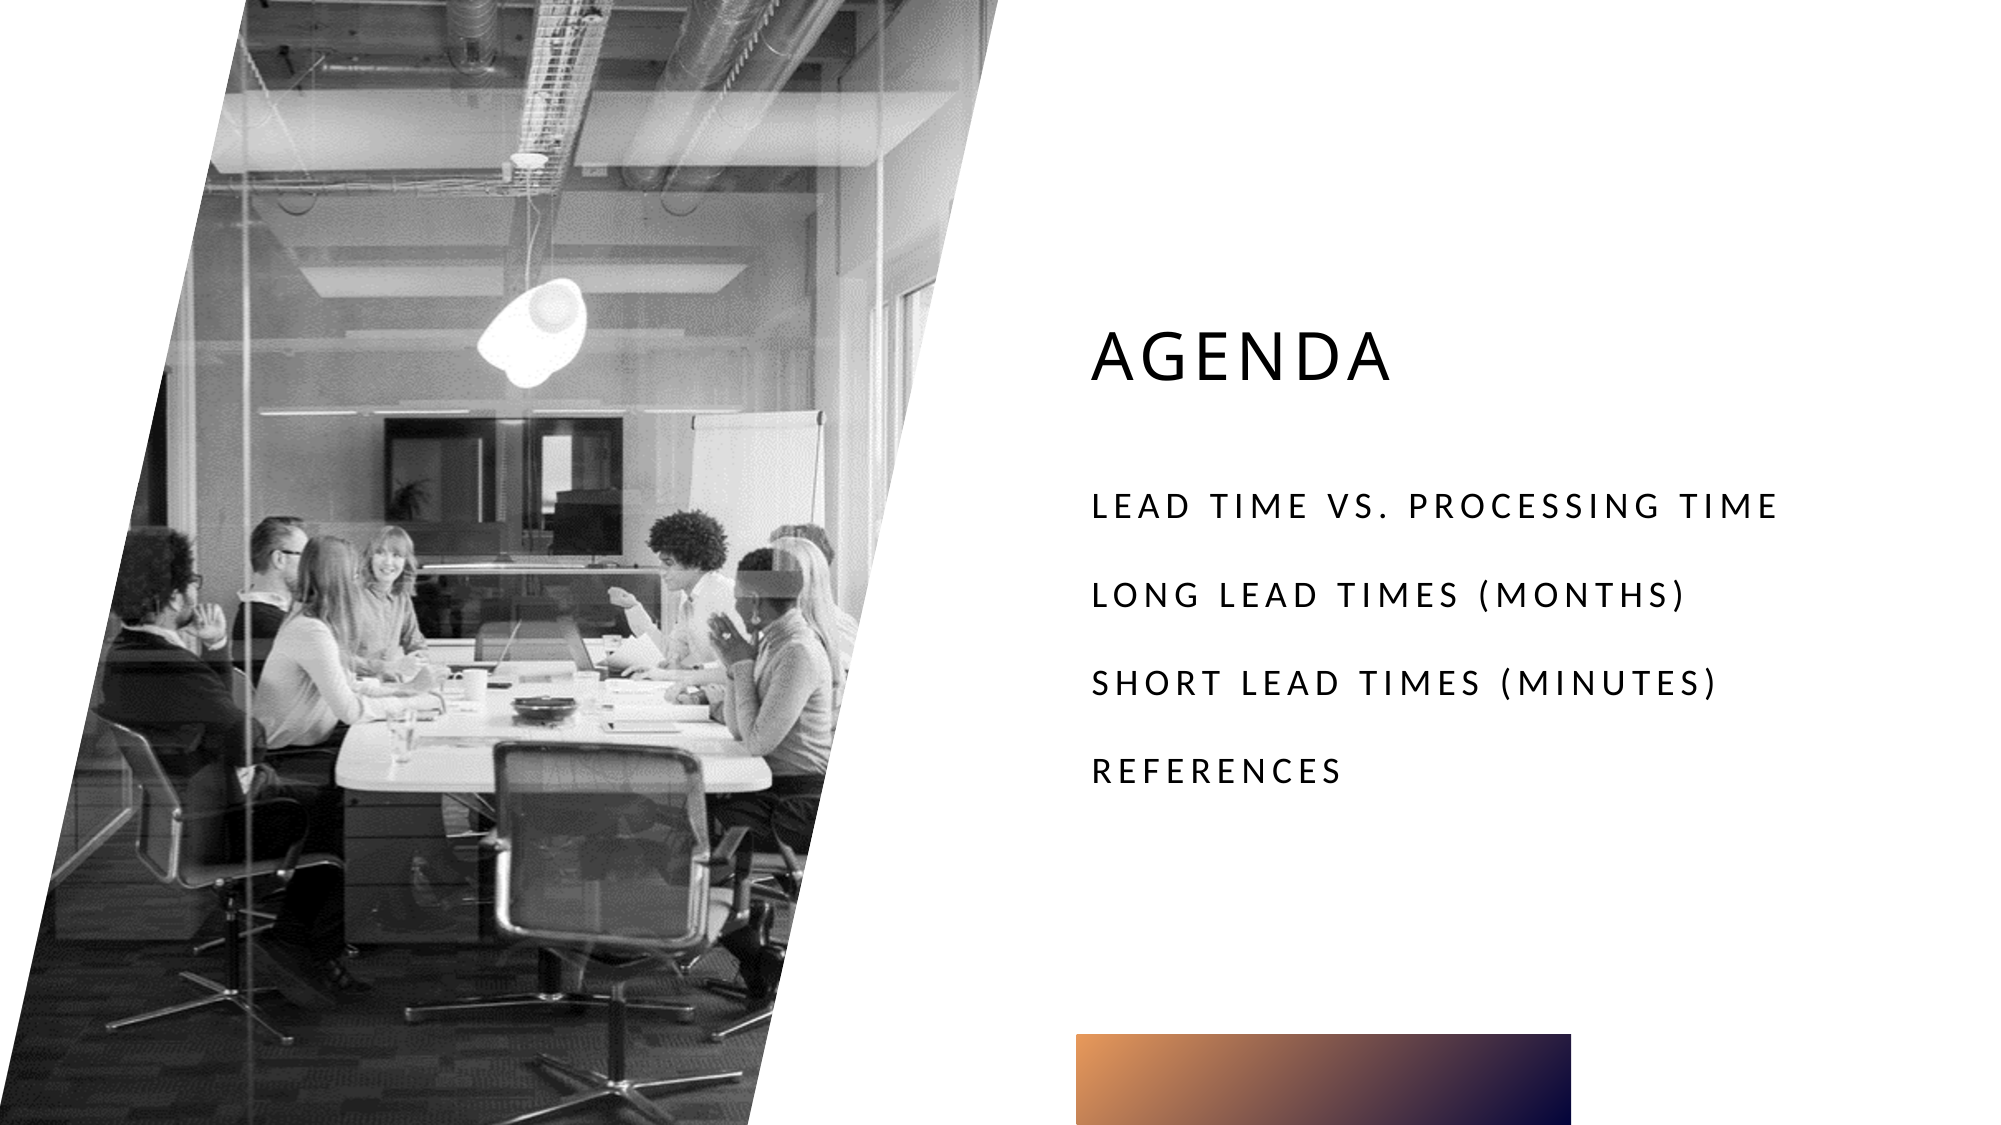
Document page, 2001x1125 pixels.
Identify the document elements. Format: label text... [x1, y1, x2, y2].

picture [0, 0, 999, 1125]
list Lead Time Vs. Processing Time Long Lead Times (months) Short Lead Times (Minutes) References [1076, 451, 1871, 966]
title AGENDA [1076, 75, 1871, 402]
